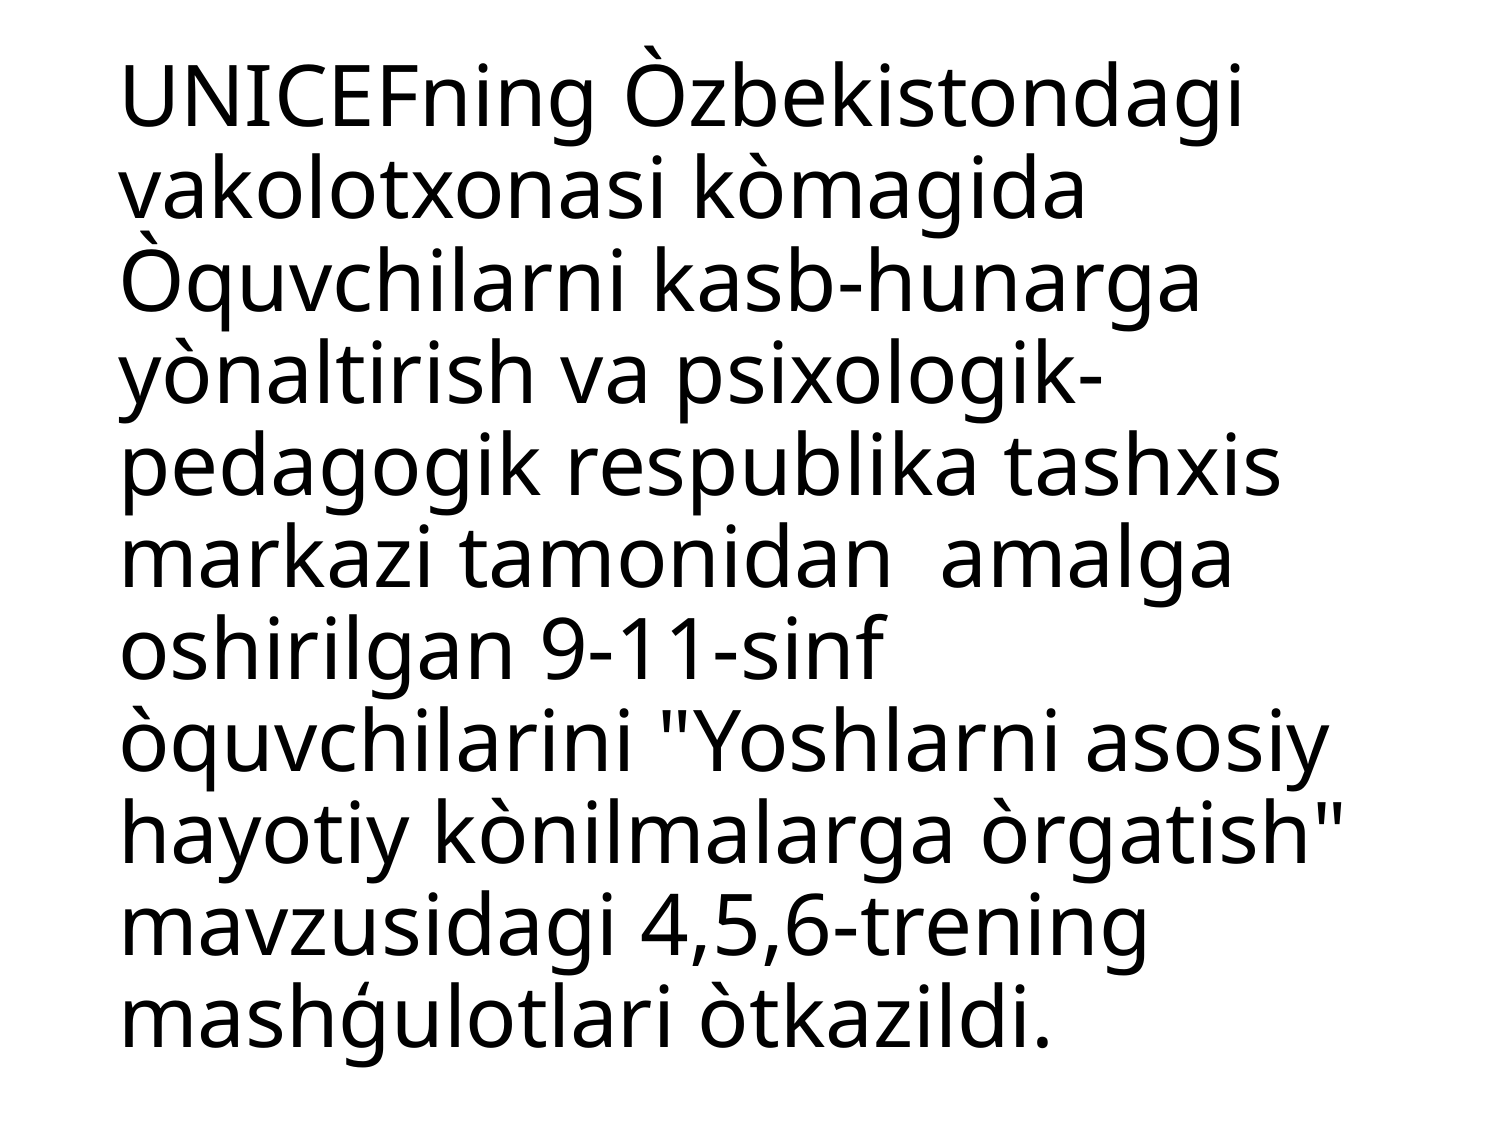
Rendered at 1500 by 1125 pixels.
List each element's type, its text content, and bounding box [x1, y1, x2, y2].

title UNICEFning Òzbekistondagi vakolotxonasi kòmagida Òquvchilarni kasb-hunarga yònaltirish va psixologik-pedagogik respublika tashxis markazi tamonidan amalga oshirilgan 9-11-sinf òquvchilarini "Yoshlarni asosiy hayotiy kònilmalarga òrgatish" mavzusidagi 4,5,6-trening mashģulotlari òtkazildi. [103, 36, 1397, 1083]
